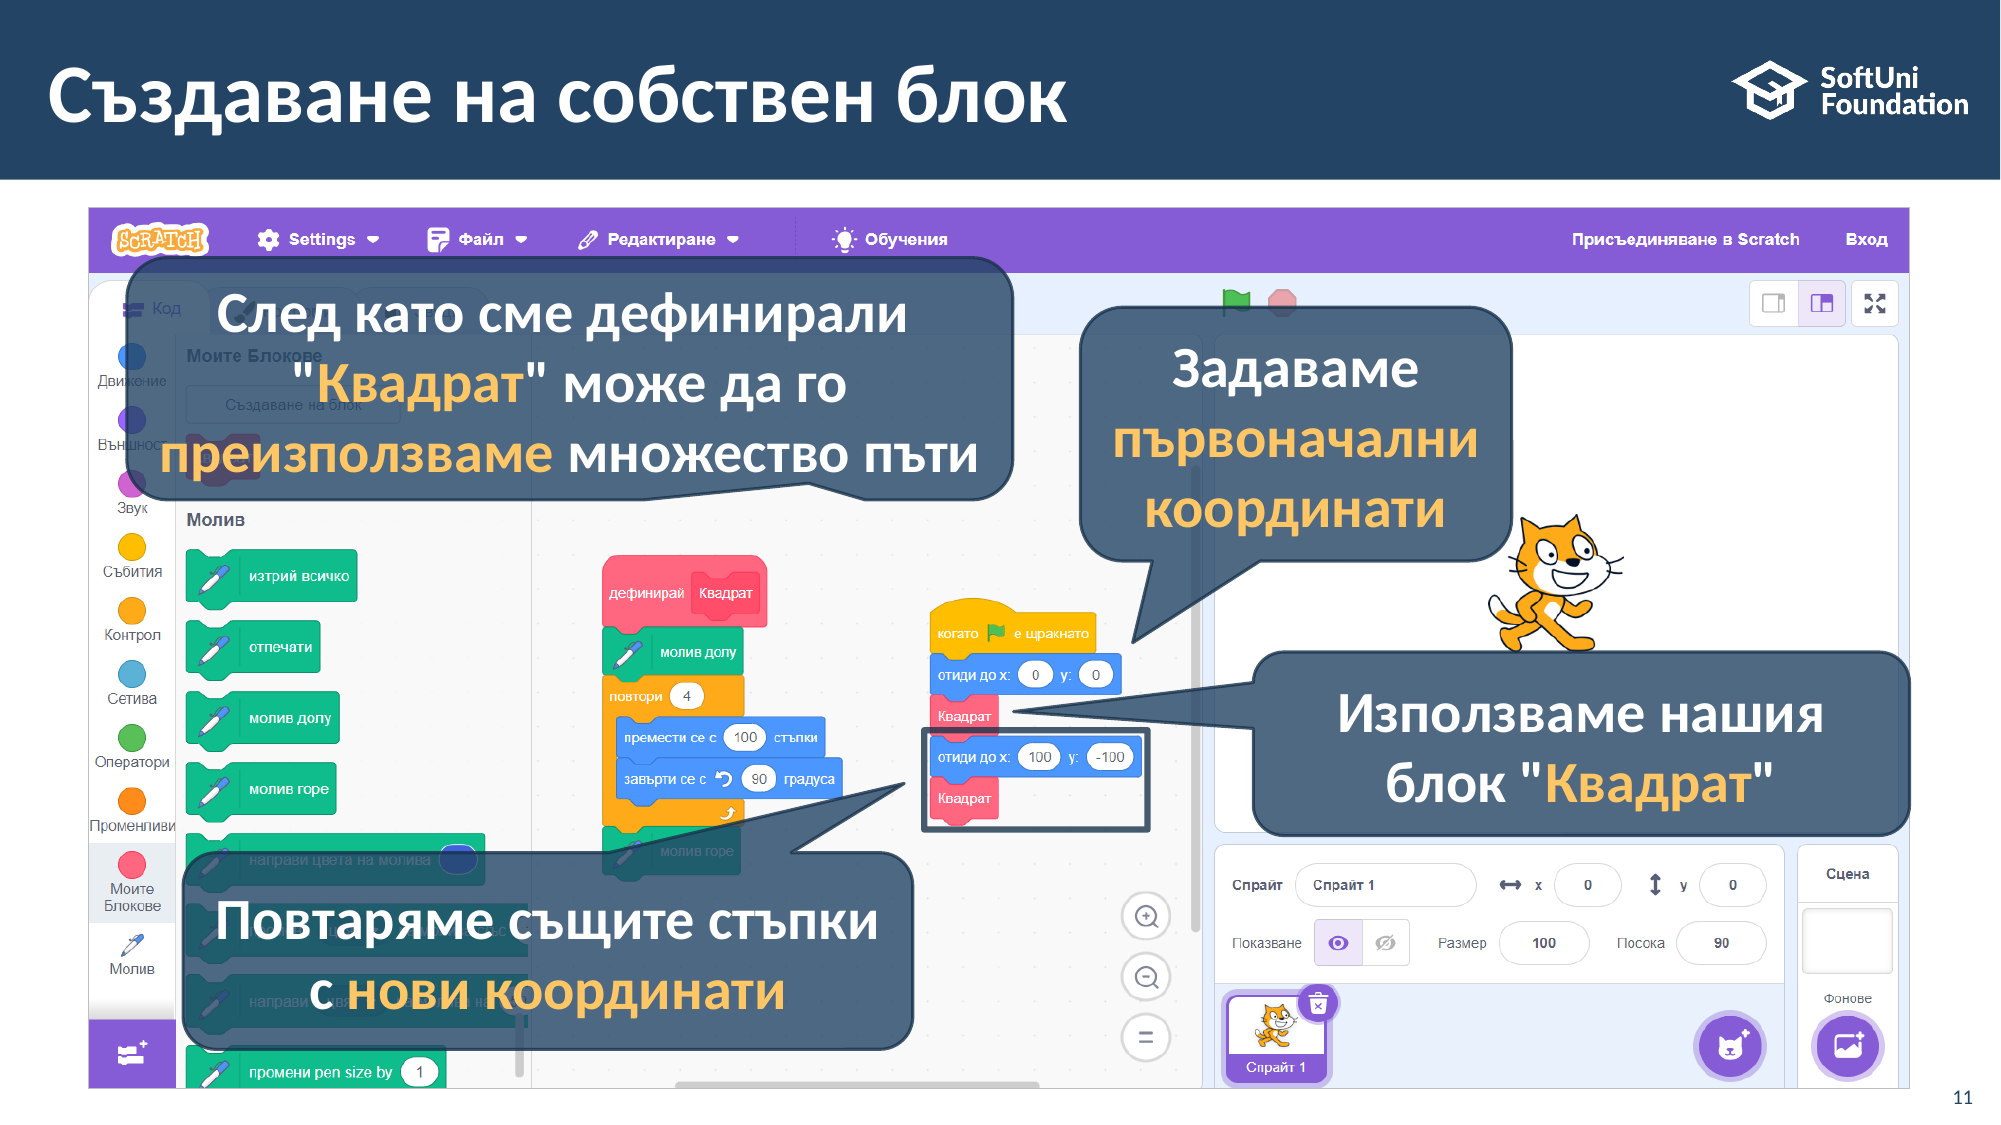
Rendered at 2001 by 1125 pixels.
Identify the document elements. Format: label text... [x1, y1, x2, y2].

slide_number 11 [1927, 1067, 1989, 1117]
title Създаване на собствен блок [31, 16, 1716, 162]
picture [1731, 60, 1968, 120]
picture [88, 207, 1910, 1089]
